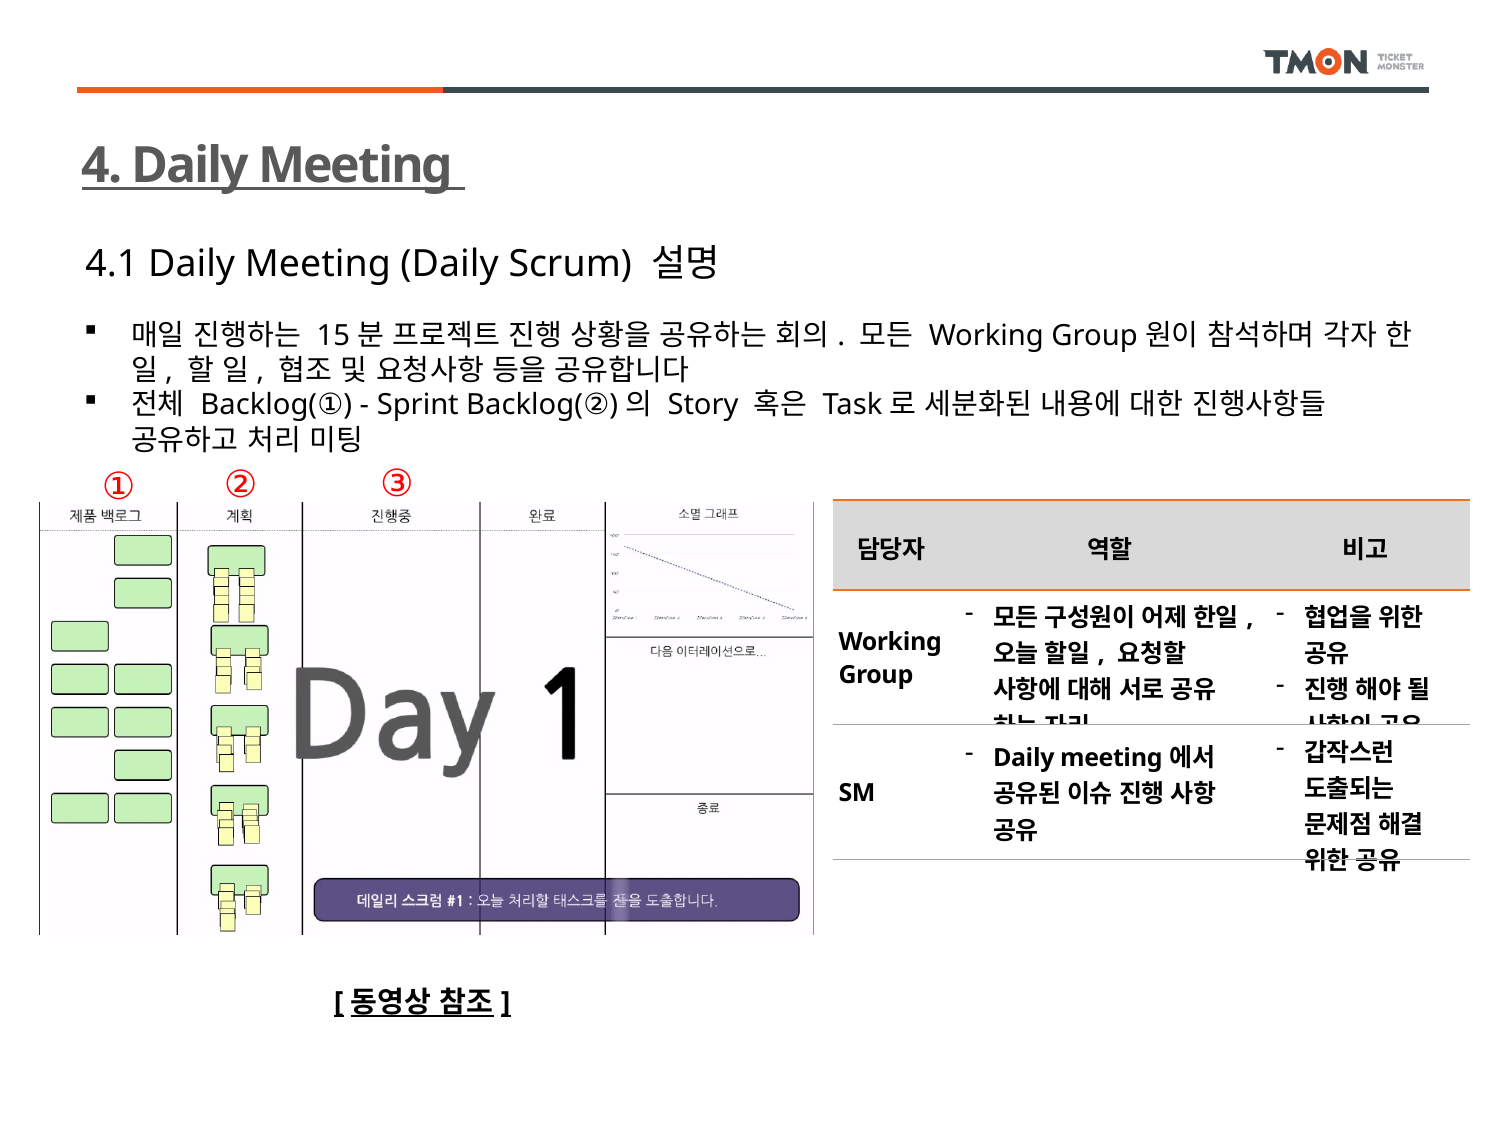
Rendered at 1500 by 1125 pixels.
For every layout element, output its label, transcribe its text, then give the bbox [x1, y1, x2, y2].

table_cell SM [833, 725, 959, 859]
table_cell Daily meeting에서 공유된 이슈 진행 사항 공유 [959, 725, 1270, 859]
text_box ② [209, 452, 273, 501]
table_header 비고 [1270, 501, 1470, 589]
table_cell Working Group [833, 591, 959, 724]
table_cell 협업을 위한 공유 진행 해야 될 사항의 공유 [1270, 591, 1470, 724]
text_box ③ [365, 451, 429, 501]
picture [1263, 48, 1424, 75]
text_box ① [87, 454, 151, 501]
table_cell 갑작스런 도출되는 문제점 해결 위한 공유 [1270, 725, 1470, 859]
table_header 담당자 [833, 501, 959, 589]
text_box 4.1 Daily Meeting (Daily Scrum) 설명 [70, 231, 945, 292]
text_box 4. Daily Meeting [66, 125, 1376, 291]
picture [38, 502, 814, 935]
text_box 매일 진행하는 15분 프로젝트 진행 상황을 공유하는 회의. 모든 Working Group원이 참석하며 각자 한 일, 할 일, 협조 및 요청사항 등을 공유합니다 전체 Backlog(①) - Sprint Backlog(②)의 Story 혹은 Task로 세분화된 내용에 대한 진행사항들 공유하고 처리 미팅 [69, 308, 1436, 499]
text_box [동영상 참조] [171, 975, 674, 1026]
table_cell 모든 구성원이 어제 한일, 오늘 할일, 요청할 사항에 대해 서로 공유 하는 자리 [959, 591, 1270, 724]
table_header 역할 [959, 501, 1270, 589]
